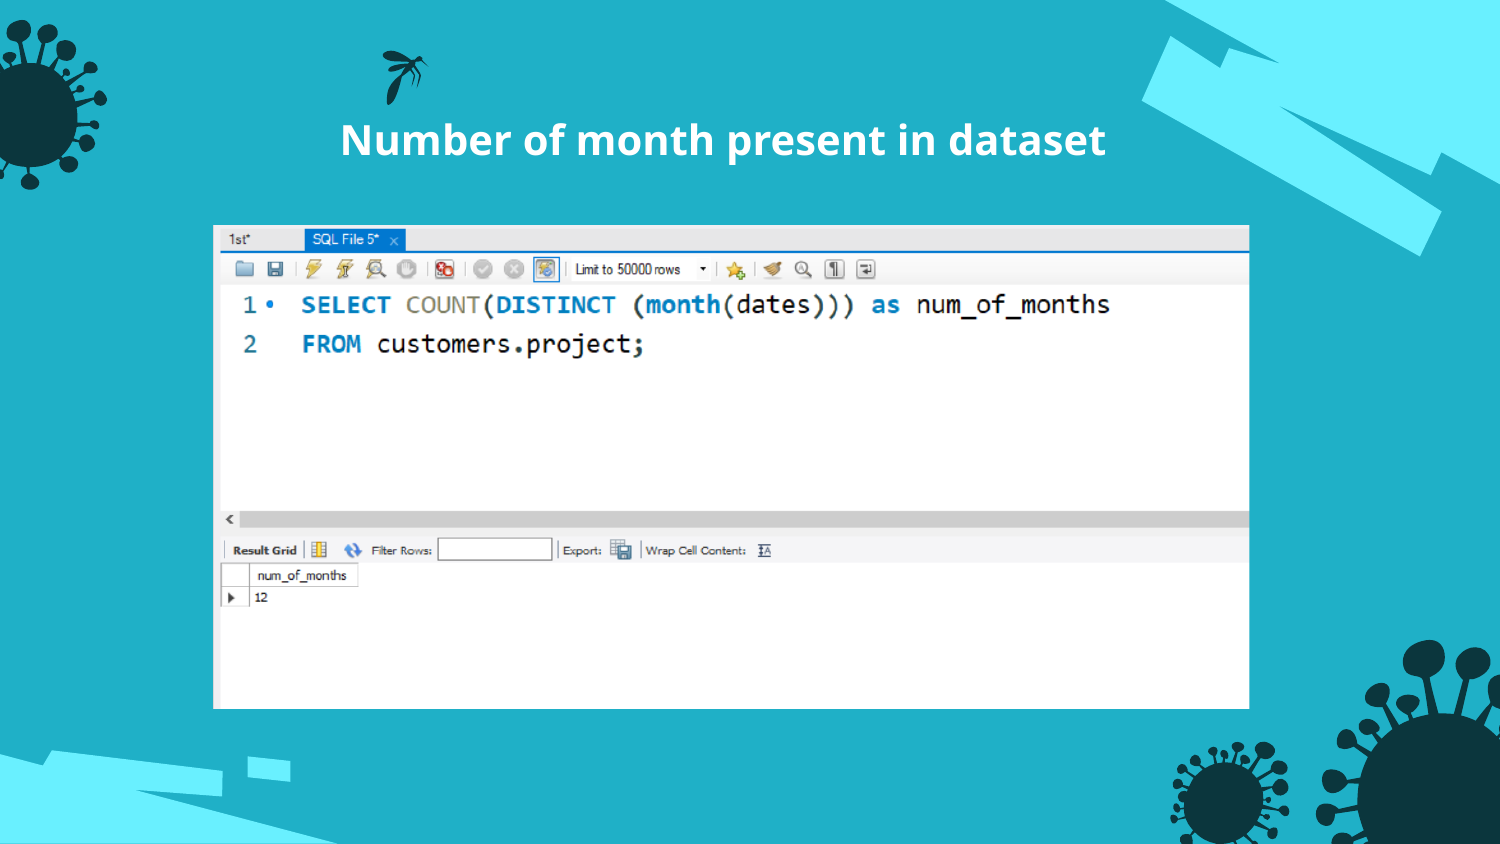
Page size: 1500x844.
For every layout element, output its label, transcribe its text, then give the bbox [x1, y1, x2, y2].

text_box [1315, 639, 1500, 844]
text_box [0, 19, 108, 190]
picture [211, 225, 1250, 709]
text_box [1170, 741, 1290, 844]
text_box [382, 50, 429, 105]
title Number of month present in dataset [250, 50, 1196, 223]
